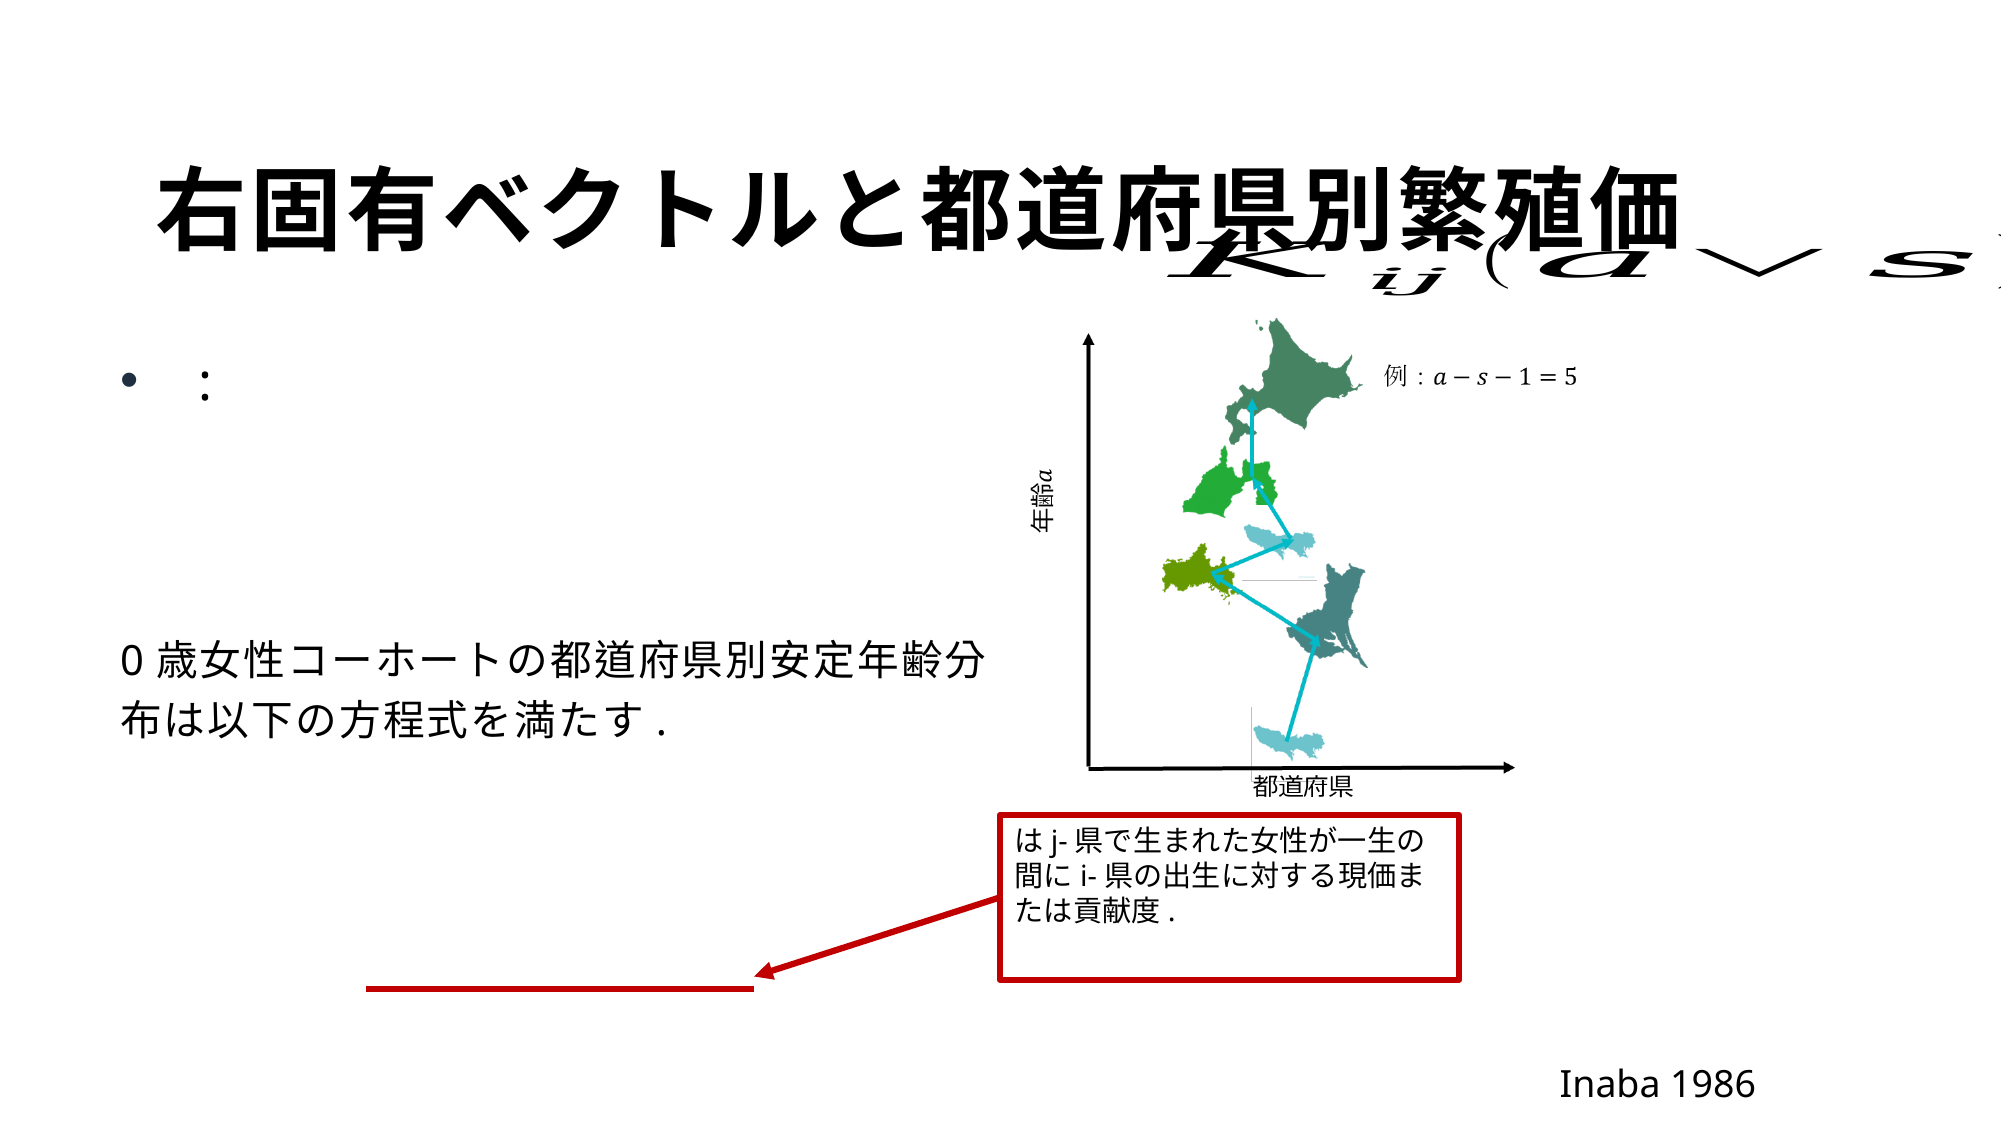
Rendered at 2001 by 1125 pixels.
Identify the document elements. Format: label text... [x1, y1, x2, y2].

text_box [753, 902, 1000, 977]
text_box Inaba 1986 [1544, 1052, 1863, 1113]
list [1022, 318, 1622, 820]
title 右固有ベクトルと都道府県別繁殖価 [137, 59, 1863, 278]
